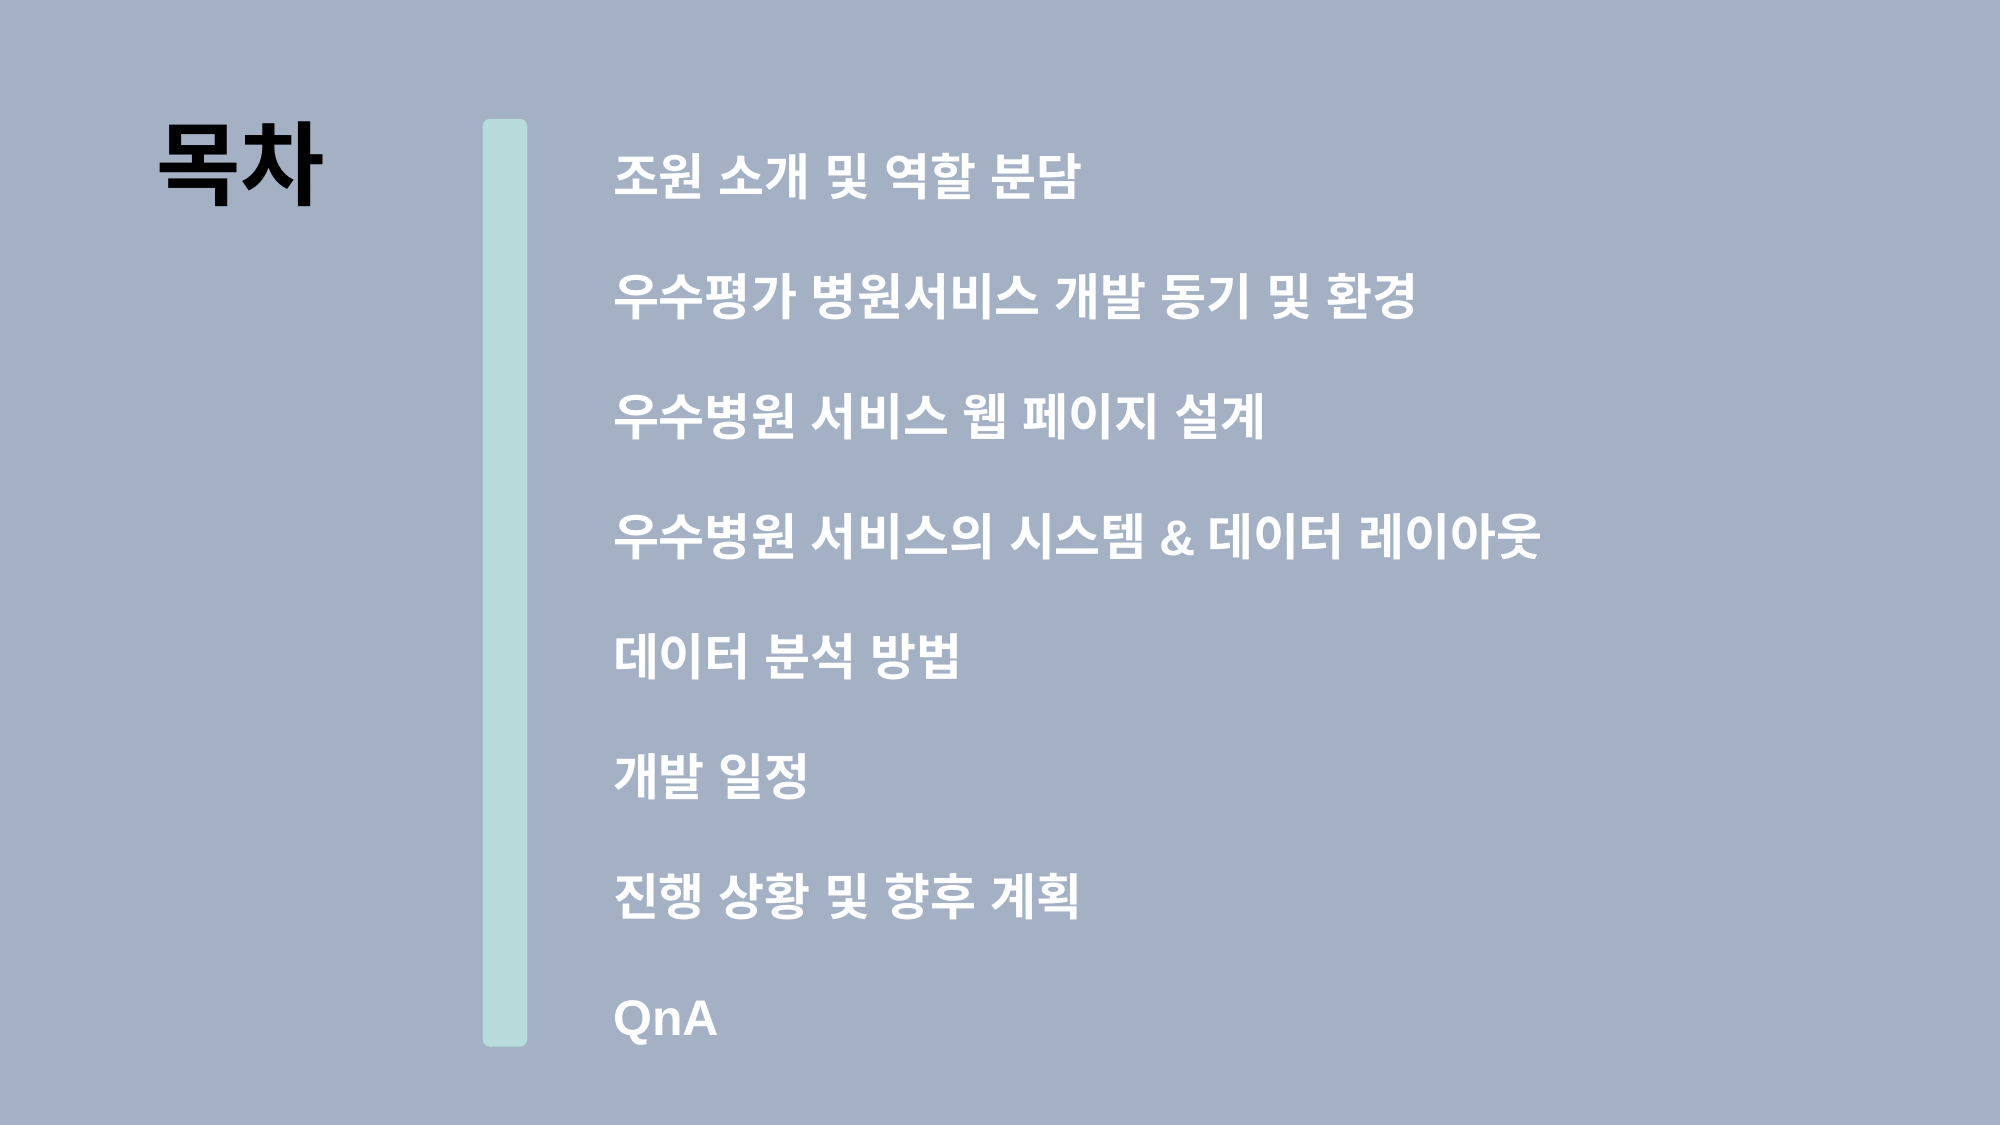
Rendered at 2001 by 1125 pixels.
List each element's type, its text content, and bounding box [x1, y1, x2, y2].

text_box 조원 소개 및 역할 분담 우수평가 병원서비스 개발 동기 및 환경 우수병원 서비스 웹 페이지 설계 우수병원 서비스의 시스템&데이터 레이아웃 데이터 분석 방법 개발 일정 진행 상황 및 향후 계획 QnA [598, 78, 1697, 1053]
text_box [481, 117, 529, 1048]
text_box 목차 [141, 99, 598, 225]
